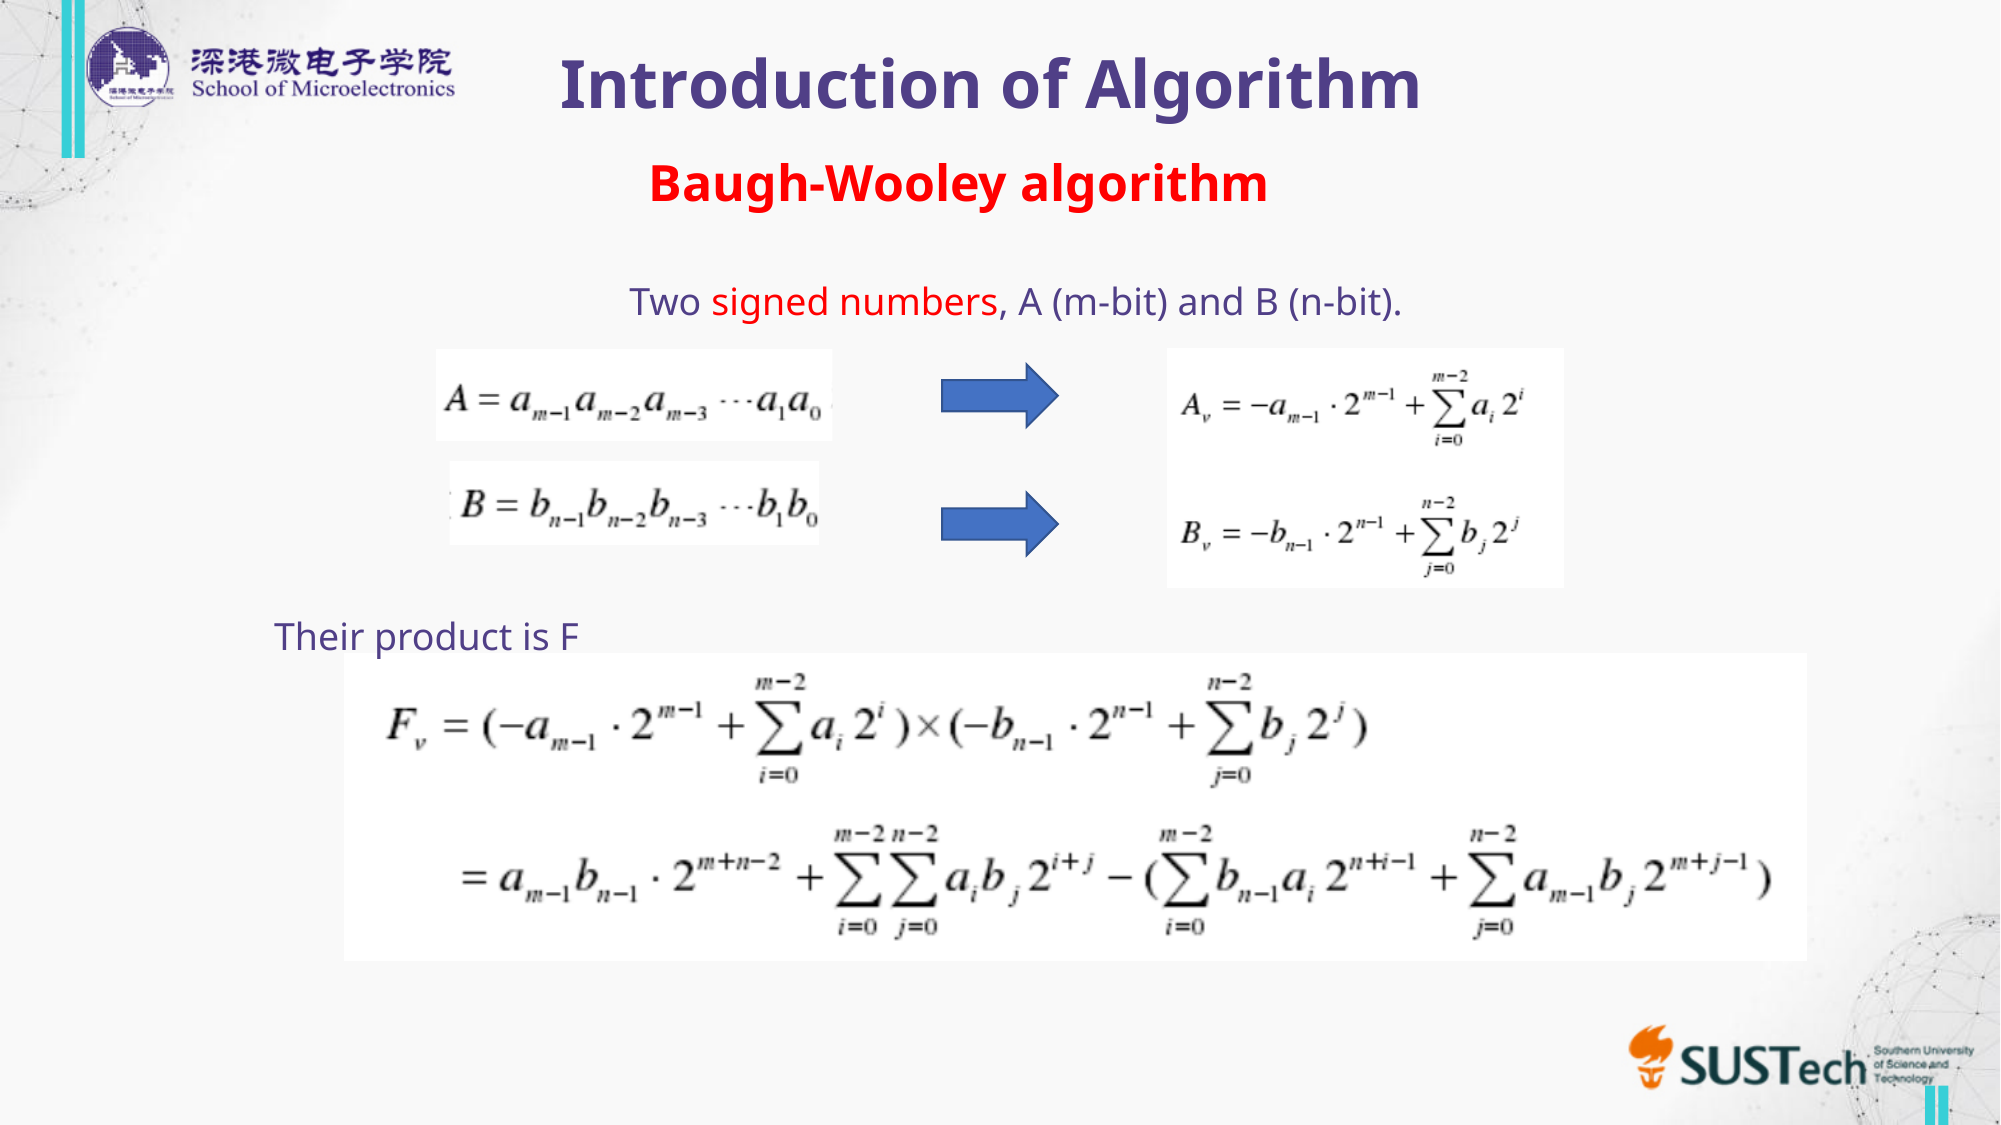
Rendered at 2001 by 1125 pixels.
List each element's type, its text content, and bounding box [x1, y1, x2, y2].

text_box Two signed numbers, A (m-bit) and B (n-bit). [161, 270, 1872, 331]
text_box Their product is F [0, 605, 1282, 666]
text_box [941, 490, 1060, 558]
text_box Introduction of Algorithm [545, 34, 2000, 130]
text_box Baugh-Wooley algorithm [634, 143, 1761, 269]
picture [0, 0, 2001, 1125]
text_box [941, 362, 1060, 430]
